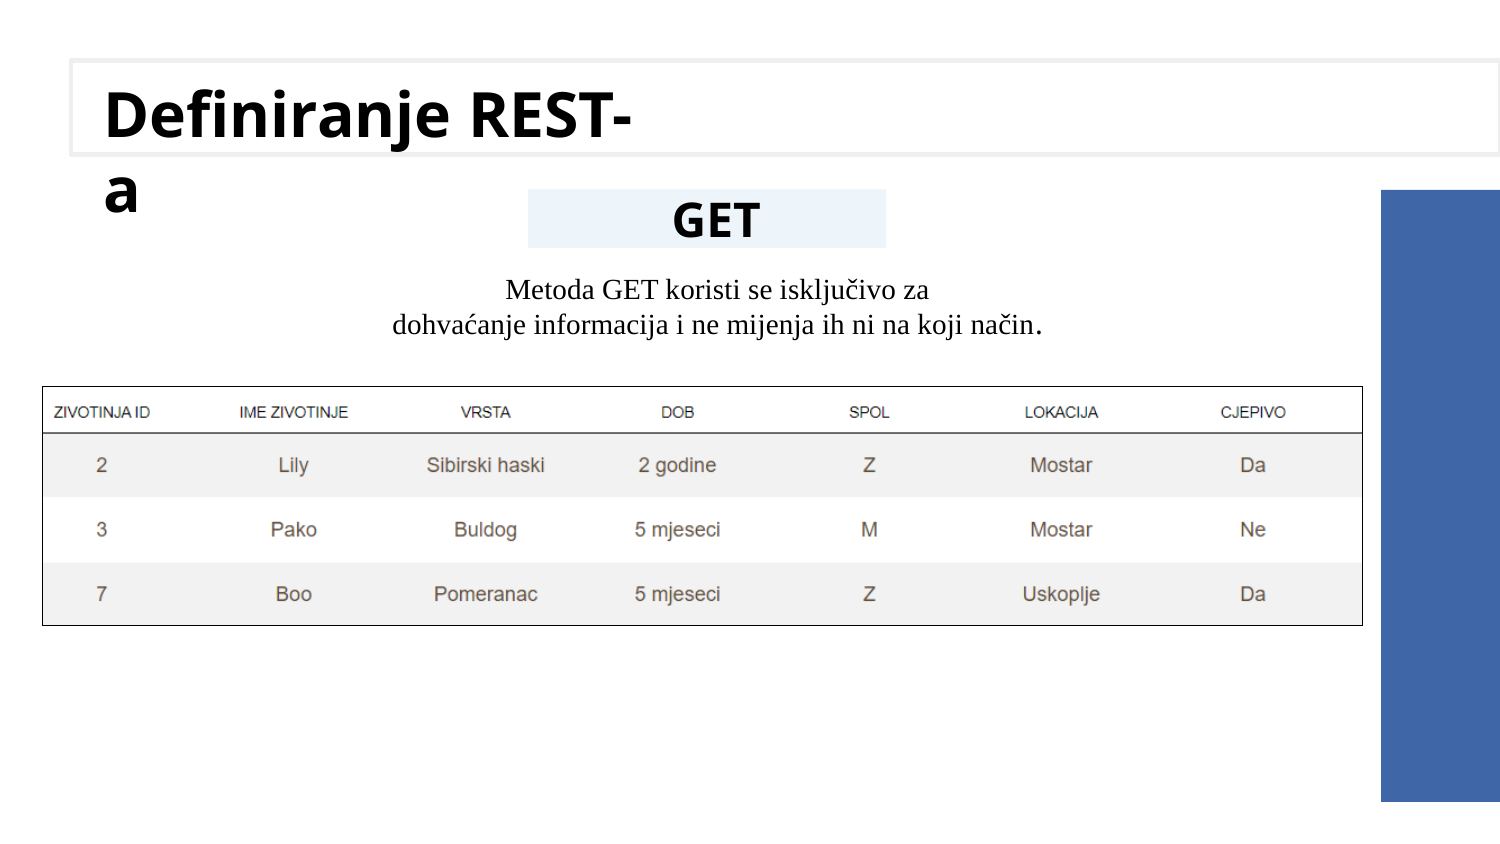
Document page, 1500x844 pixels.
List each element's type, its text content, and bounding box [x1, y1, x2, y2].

text_box [69, 58, 1500, 157]
picture [41, 385, 1364, 626]
title Definiranje REST-a [88, 60, 661, 155]
subtitle GET [528, 189, 887, 248]
subtitle Metoda GET koristi se isključivo za dohvaćanje informacija i ne mijenja ih ni na koji način. [221, 255, 1195, 383]
